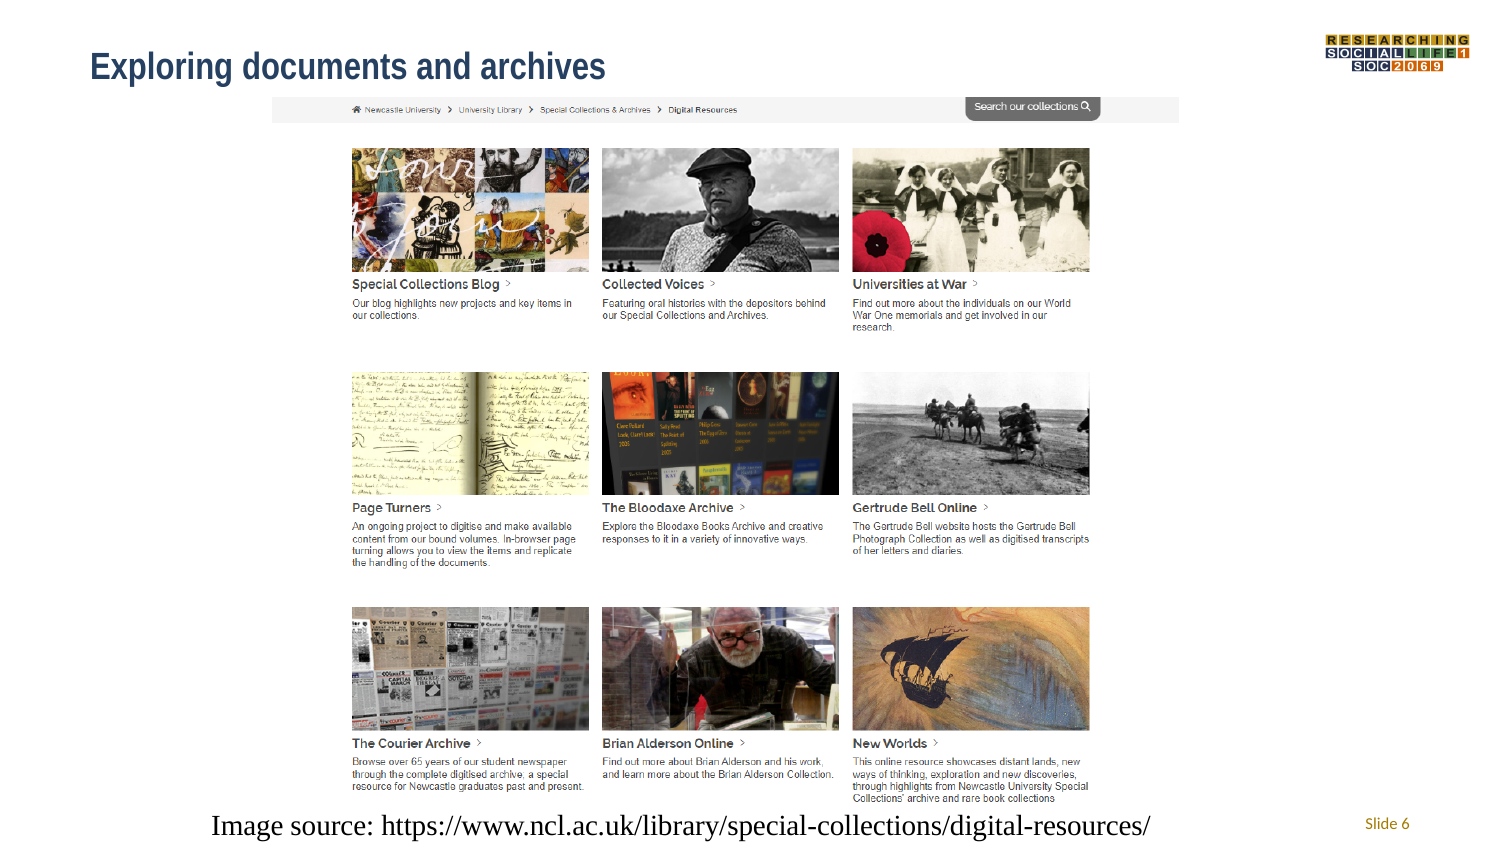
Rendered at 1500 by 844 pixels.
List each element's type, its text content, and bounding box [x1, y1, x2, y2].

title Exploring documents and archives [75, 33, 1311, 95]
picture [1322, 33, 1473, 73]
footer Image source: https://www.ncl.ac.uk/library/special-collections/digital-resources/ [75, 810, 1294, 837]
slide_number Slide 6 [1315, 809, 1425, 837]
picture [271, 97, 1179, 810]
